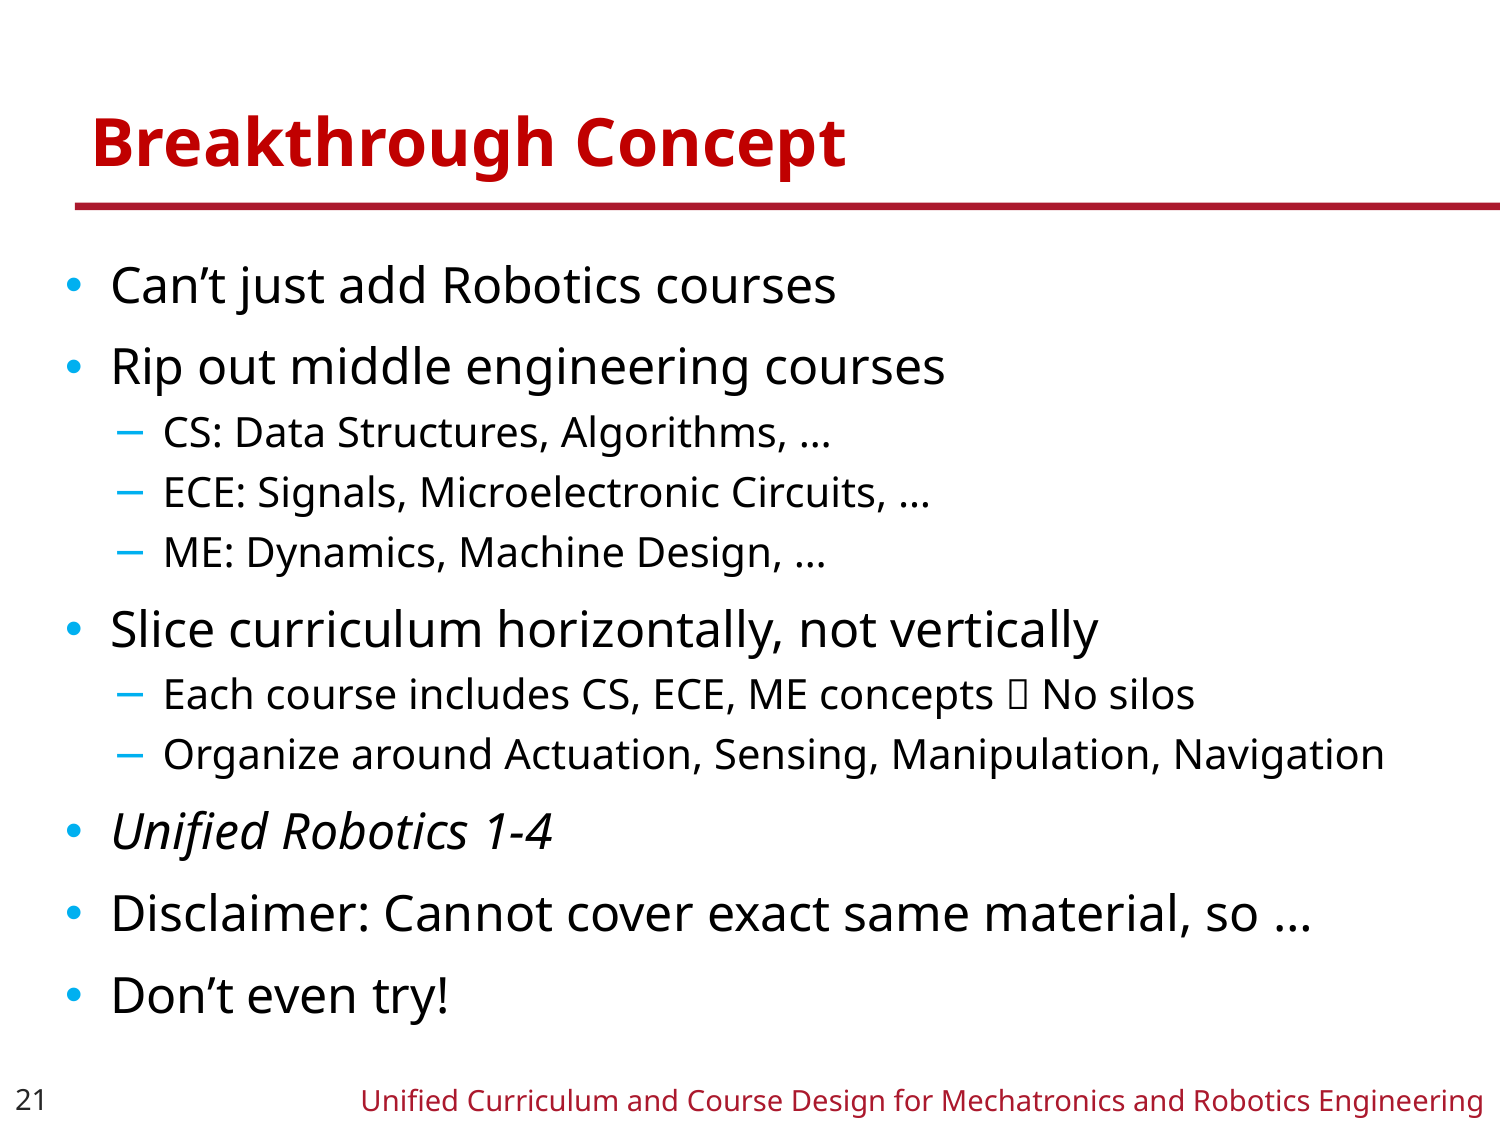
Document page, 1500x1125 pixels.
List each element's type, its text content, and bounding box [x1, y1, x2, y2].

title Breakthrough Concept [75, 56, 1425, 188]
slide_number 21 [0, 1076, 88, 1125]
list Can’t just add Robotics courses Rip out middle engineering courses CS: Data Structures, Algorithms, … ECE: Signals, Microelectronic Circuits, … ME: Dynamics, Machine Design, … Slice curriculum horizontally, not vertically Each course includes CS, ECE, ME concepts  No silos Organize around Actuation, Sensing, Manipulation, Navigation Unified Robotics 1-4 Disclaimer: Cannot cover exact same material, so … Don’t even try! [50, 249, 1488, 1050]
